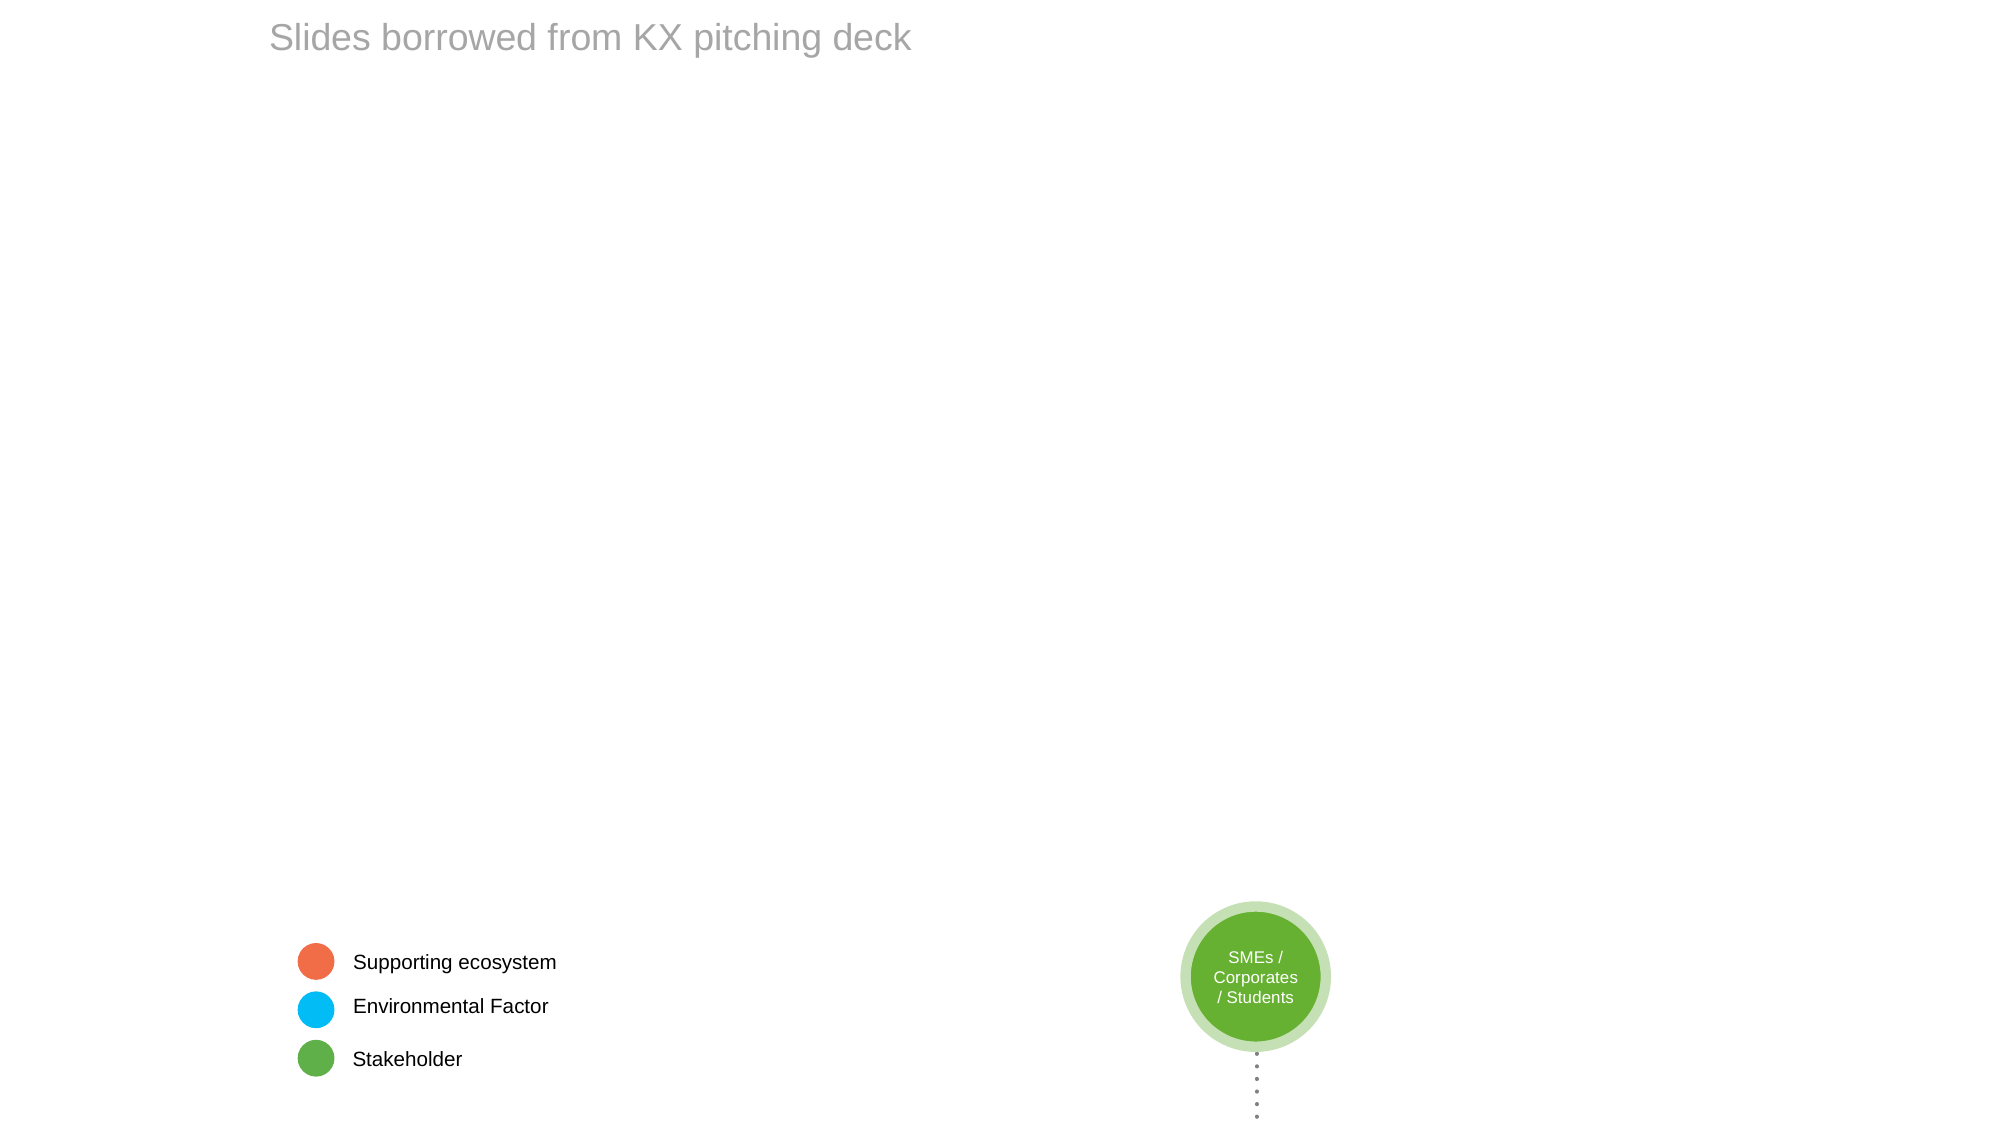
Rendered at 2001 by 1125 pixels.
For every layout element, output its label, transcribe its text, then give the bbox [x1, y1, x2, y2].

text_box [297, 991, 335, 1029]
text_box Stakeholder [345, 1038, 471, 1078]
text_box [297, 1039, 335, 1077]
text_box Supporting ecosystem [345, 941, 565, 982]
text_box Slides borrowed from KX pitching deck [254, 5, 1255, 66]
text_box SMEs / Corporates / Students [1185, 906, 1326, 1047]
text_box Environmental Factor [345, 985, 557, 1026]
text_box [297, 942, 335, 980]
